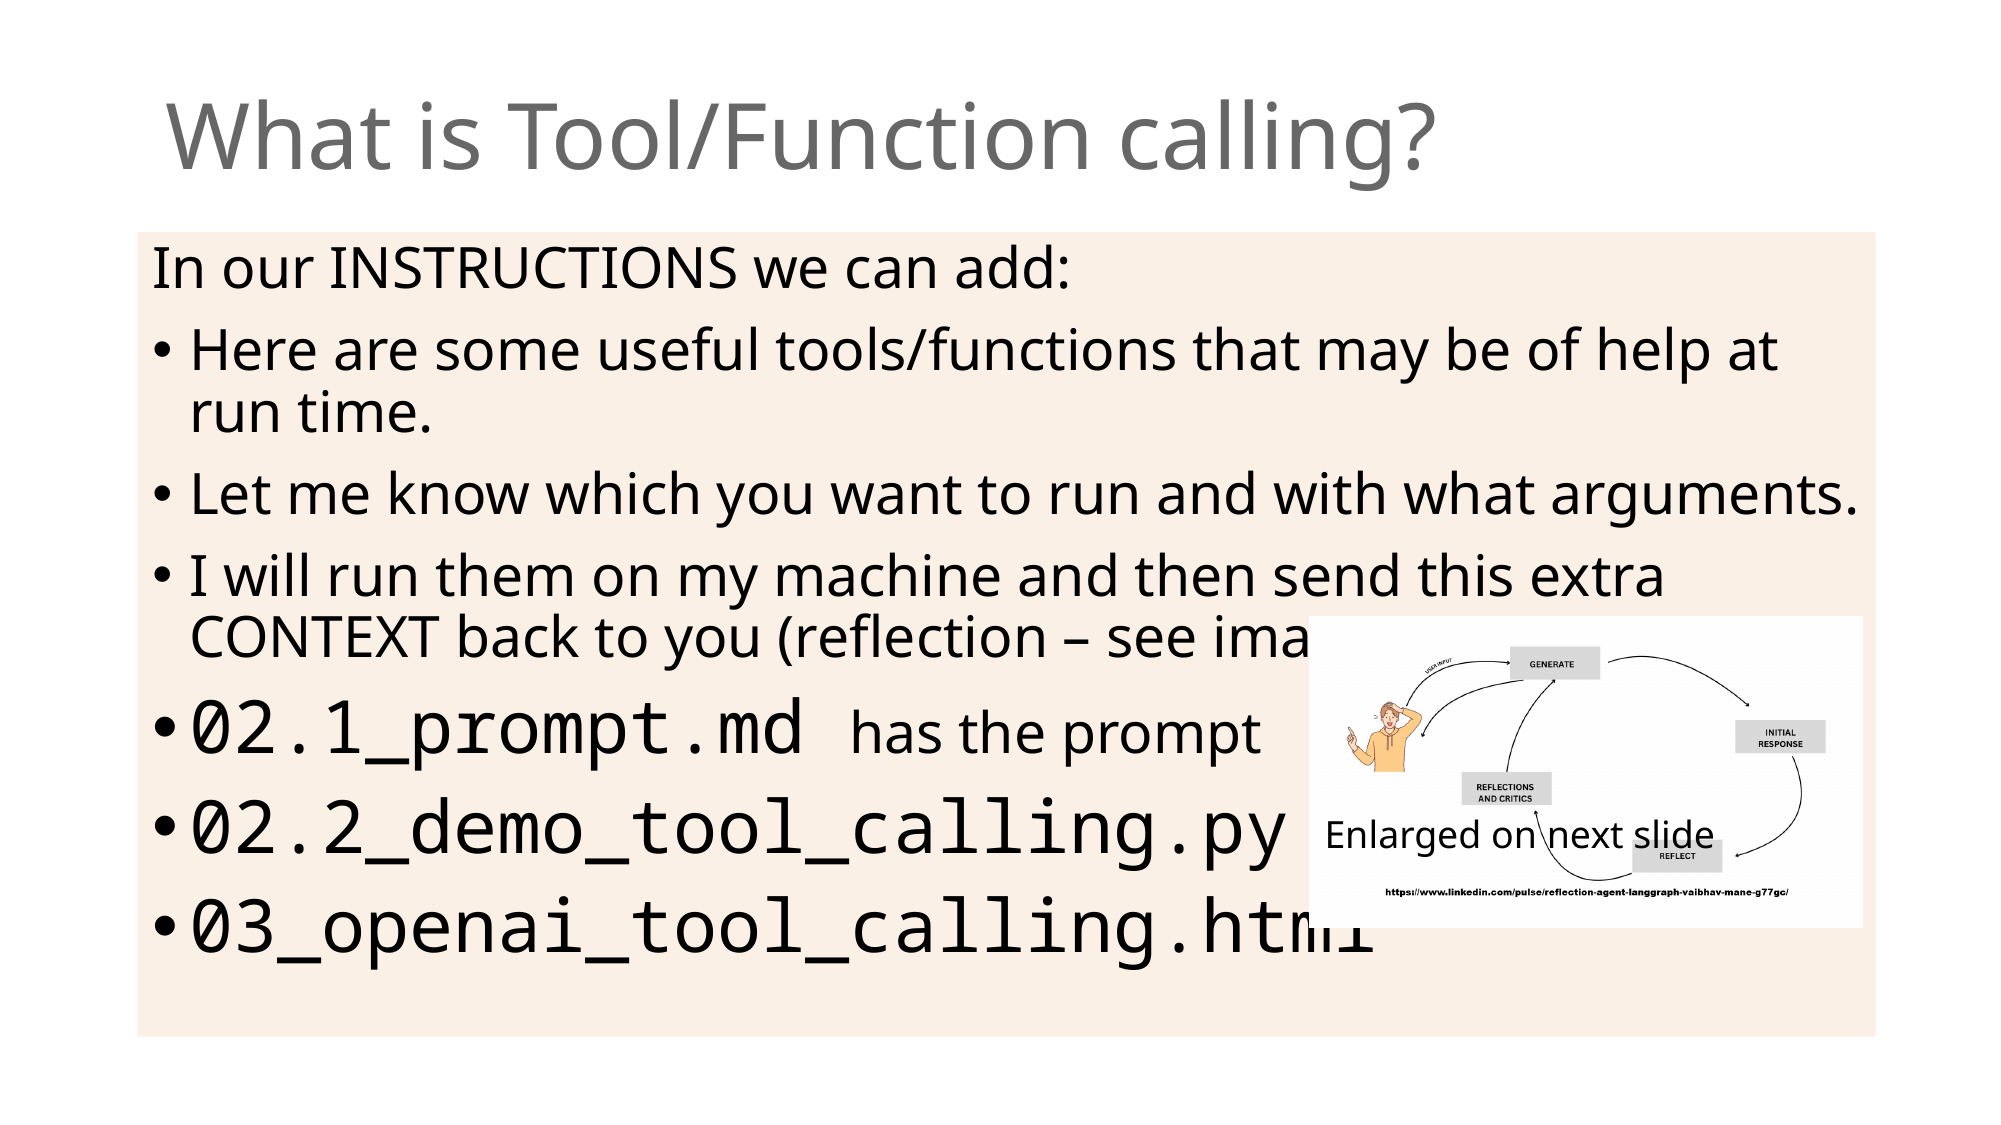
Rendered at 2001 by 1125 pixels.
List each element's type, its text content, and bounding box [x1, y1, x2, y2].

list In our INSTRUCTIONS we can add: Here are some useful tools/functions that may be of help at run time. Let me know which you want to run and with what arguments. I will run them on my machine and then send this extra CONTEXT back to you (reflection – see image) 02.1_prompt.md has the prompt 02.2_demo_tool_calling.py 03_openai_tool_calling.html [137, 231, 1876, 1037]
picture [1309, 616, 1863, 929]
title What is Tool/Function calling? [150, 31, 1876, 231]
